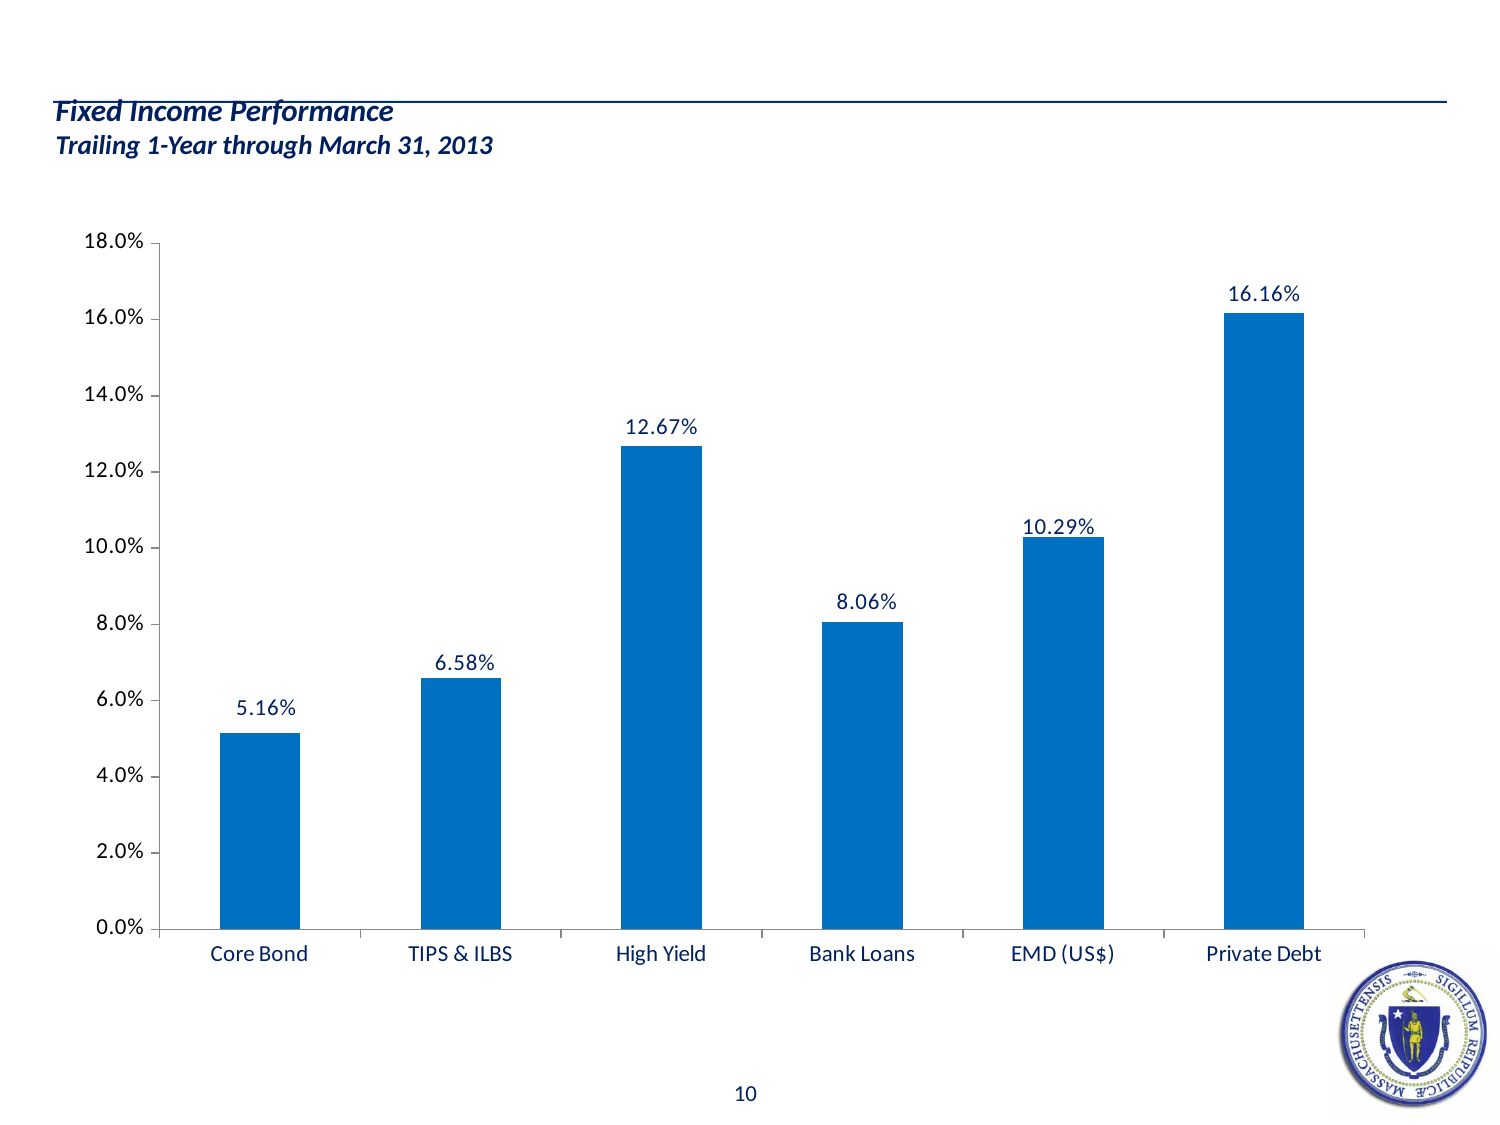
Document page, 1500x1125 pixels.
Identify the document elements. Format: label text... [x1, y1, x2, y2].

picture [1329, 948, 1499, 1117]
title Fixed Income Performance Trailing 1-Year through March 31, 2013 [55, 90, 1500, 160]
chart [18, 172, 1482, 1071]
